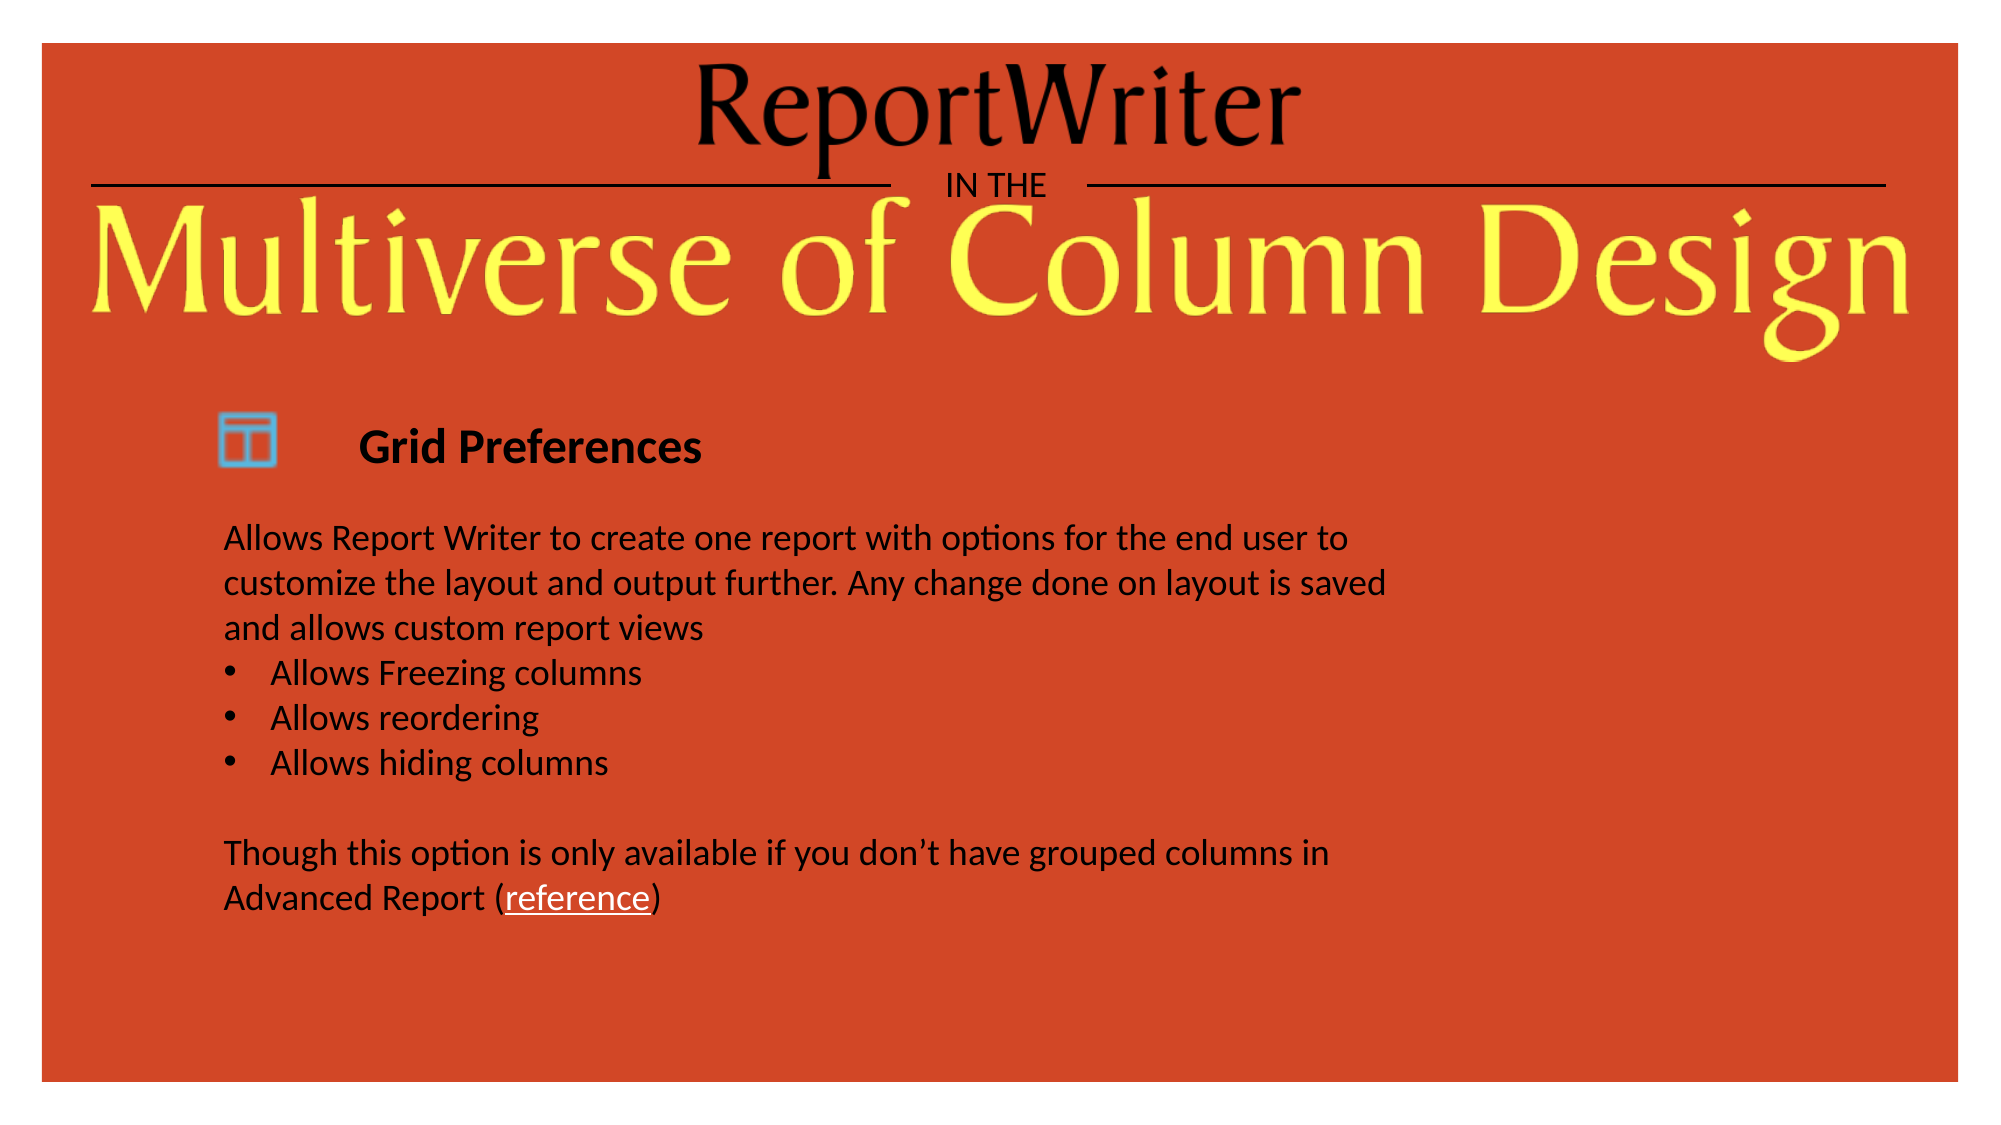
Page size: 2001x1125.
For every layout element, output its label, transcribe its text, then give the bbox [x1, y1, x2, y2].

text_box IN THE [930, 179, 1104, 195]
picture [91, 195, 1909, 362]
text_box Grid Preferences [344, 405, 931, 481]
picture [698, 63, 1302, 179]
picture [212, 405, 293, 482]
text_box Allows Report Writer to create one report with options for the end user to customize the layout and output further. Any change done on layout is saved and allows custom report views Allows Freezing columns Allows reordering Allows hiding columns Though this option is only available if you don’t have grouped columns in Advanced Report (reference) [208, 505, 1435, 925]
